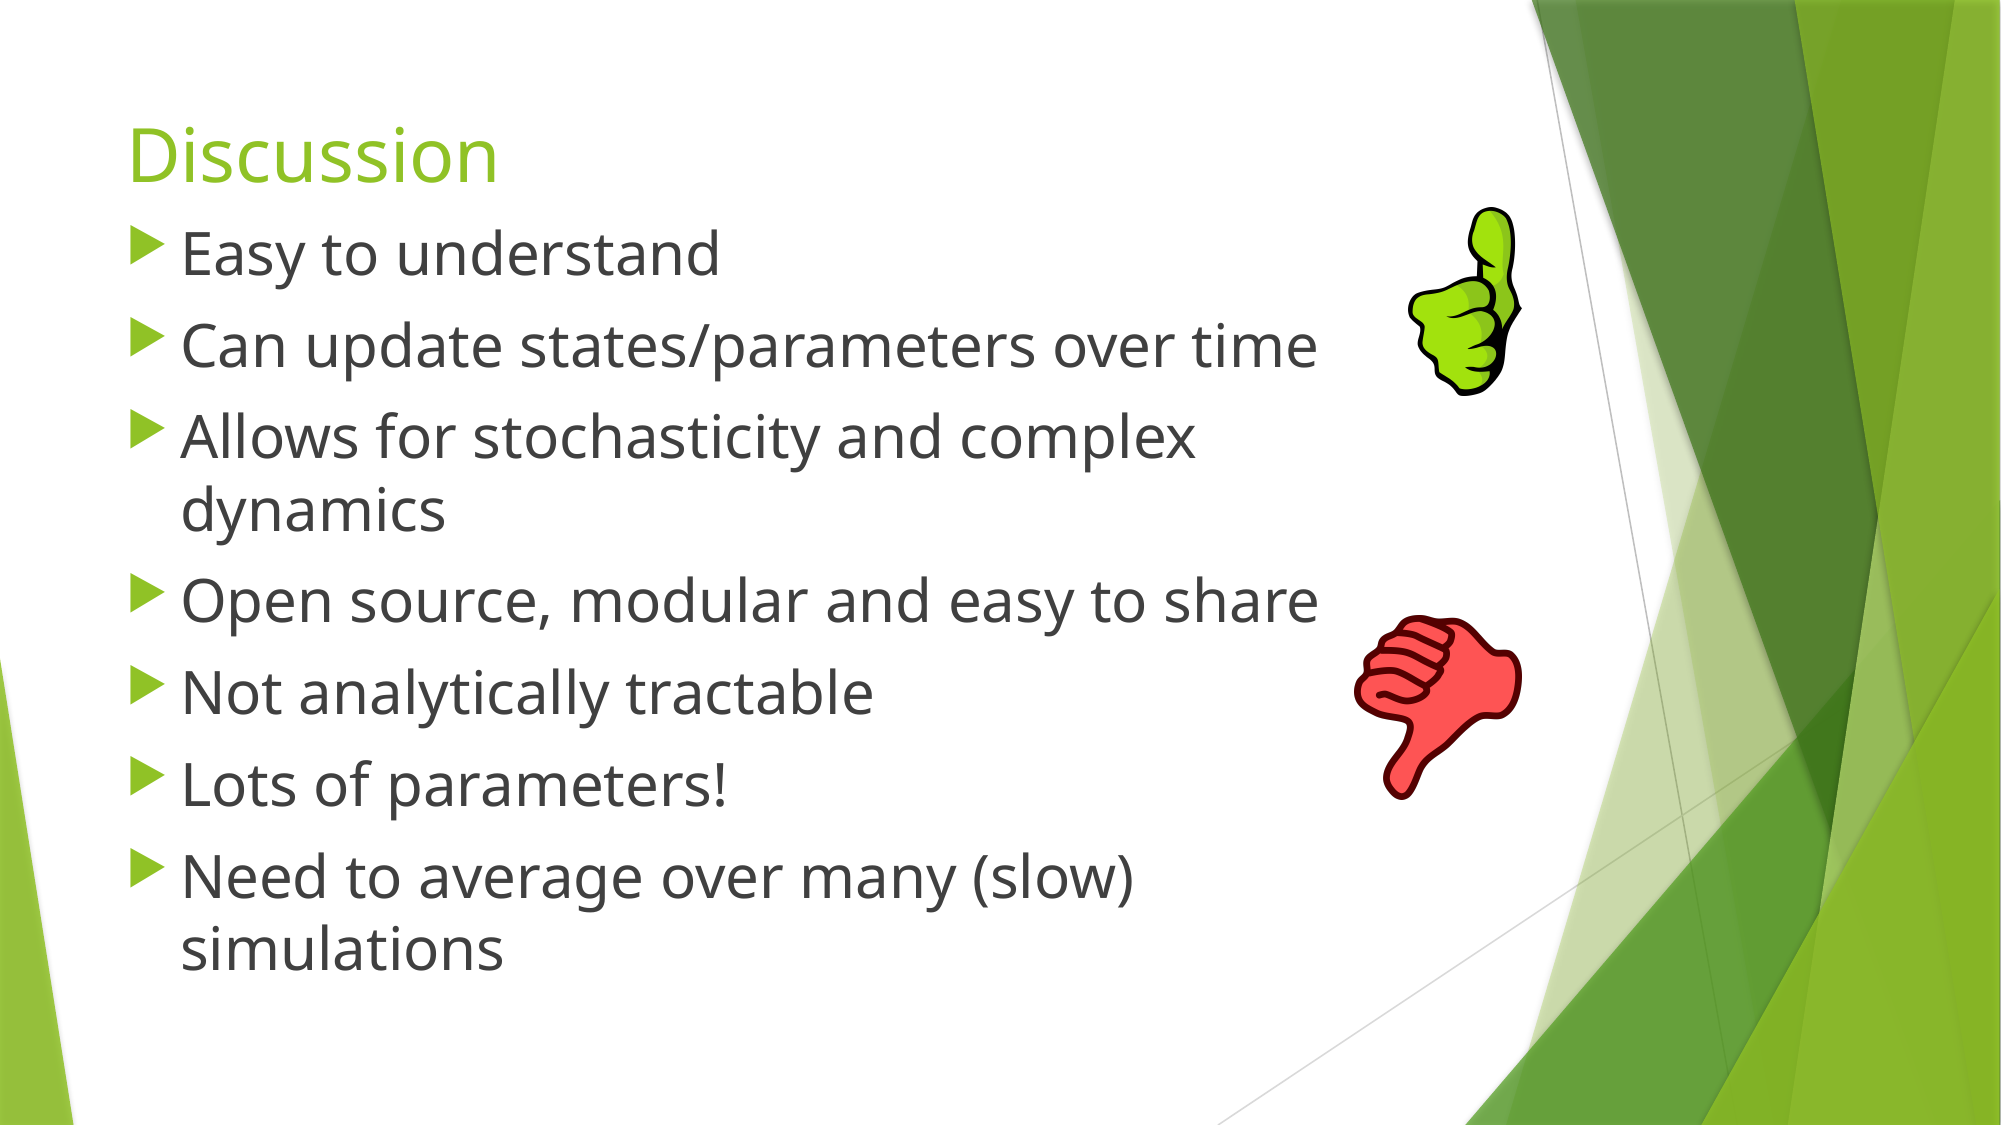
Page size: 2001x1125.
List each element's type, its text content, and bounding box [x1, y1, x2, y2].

picture [1408, 207, 1522, 397]
title Discussion [111, 99, 1522, 207]
list Easy to understand Can update states/parameters over time Allows for stochasticity and complex dynamics Open source, modular and easy to share Not analytically tractable Lots of parameters! Need to average over many (slow) simulations [111, 207, 1409, 992]
picture [1353, 614, 1522, 800]
